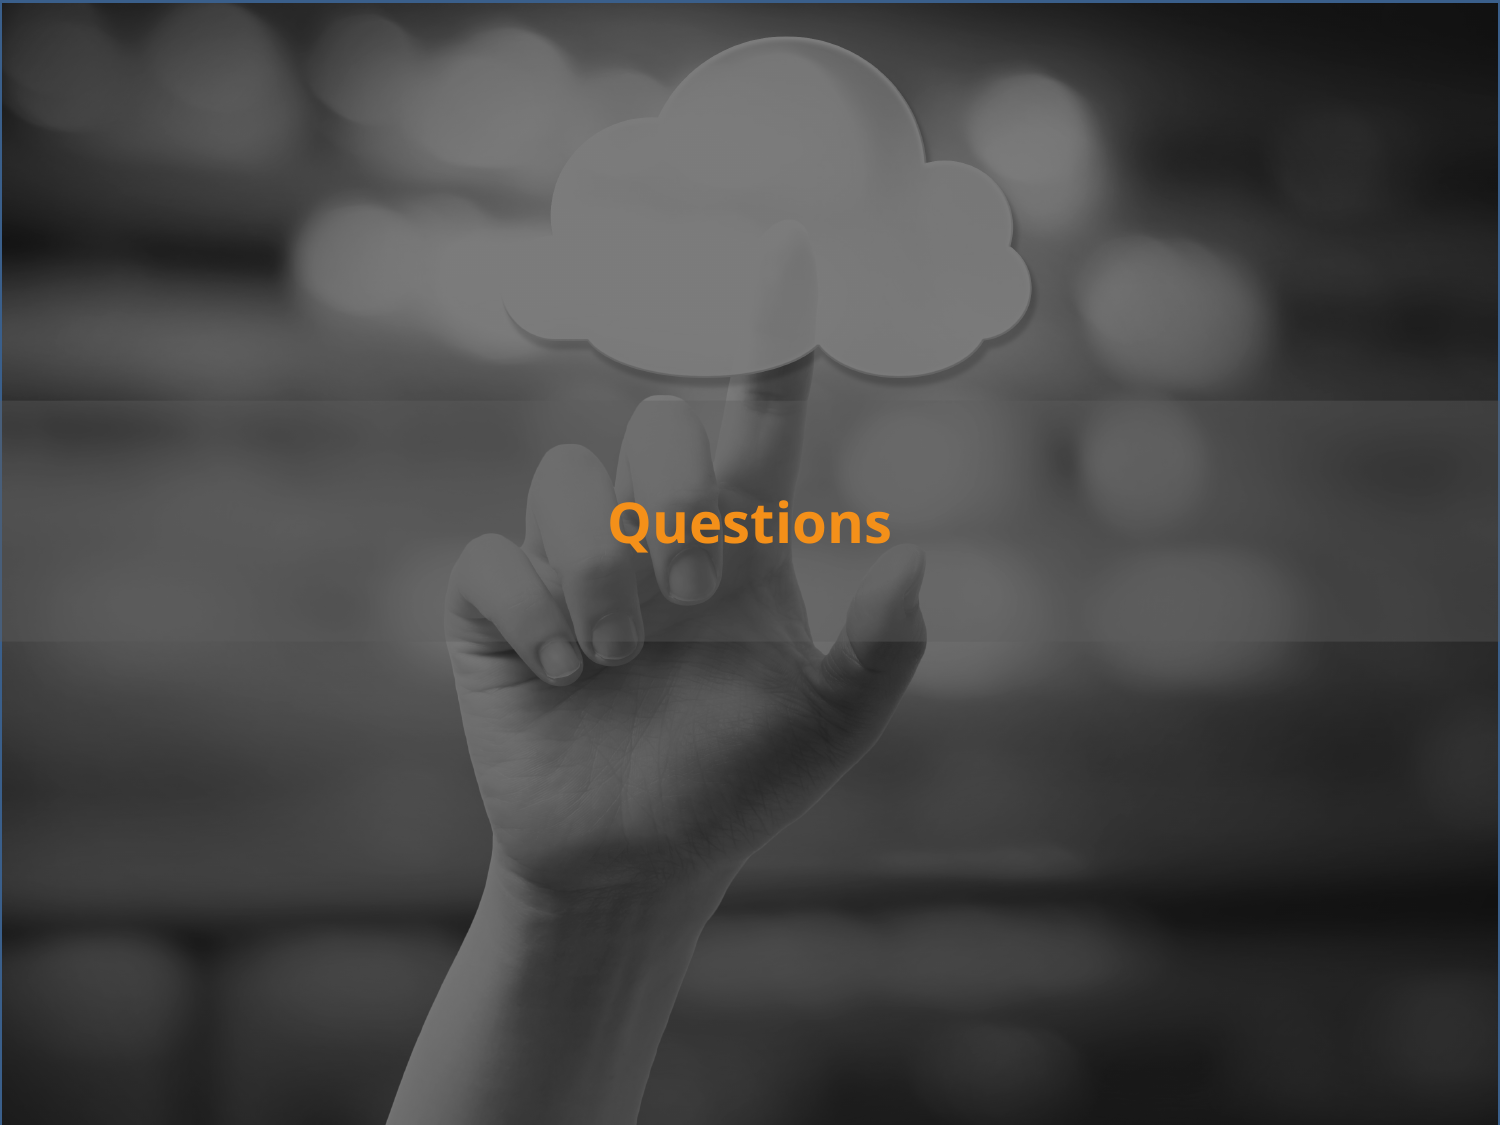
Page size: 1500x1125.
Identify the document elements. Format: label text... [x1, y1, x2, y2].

title Questions [0, 400, 1500, 642]
